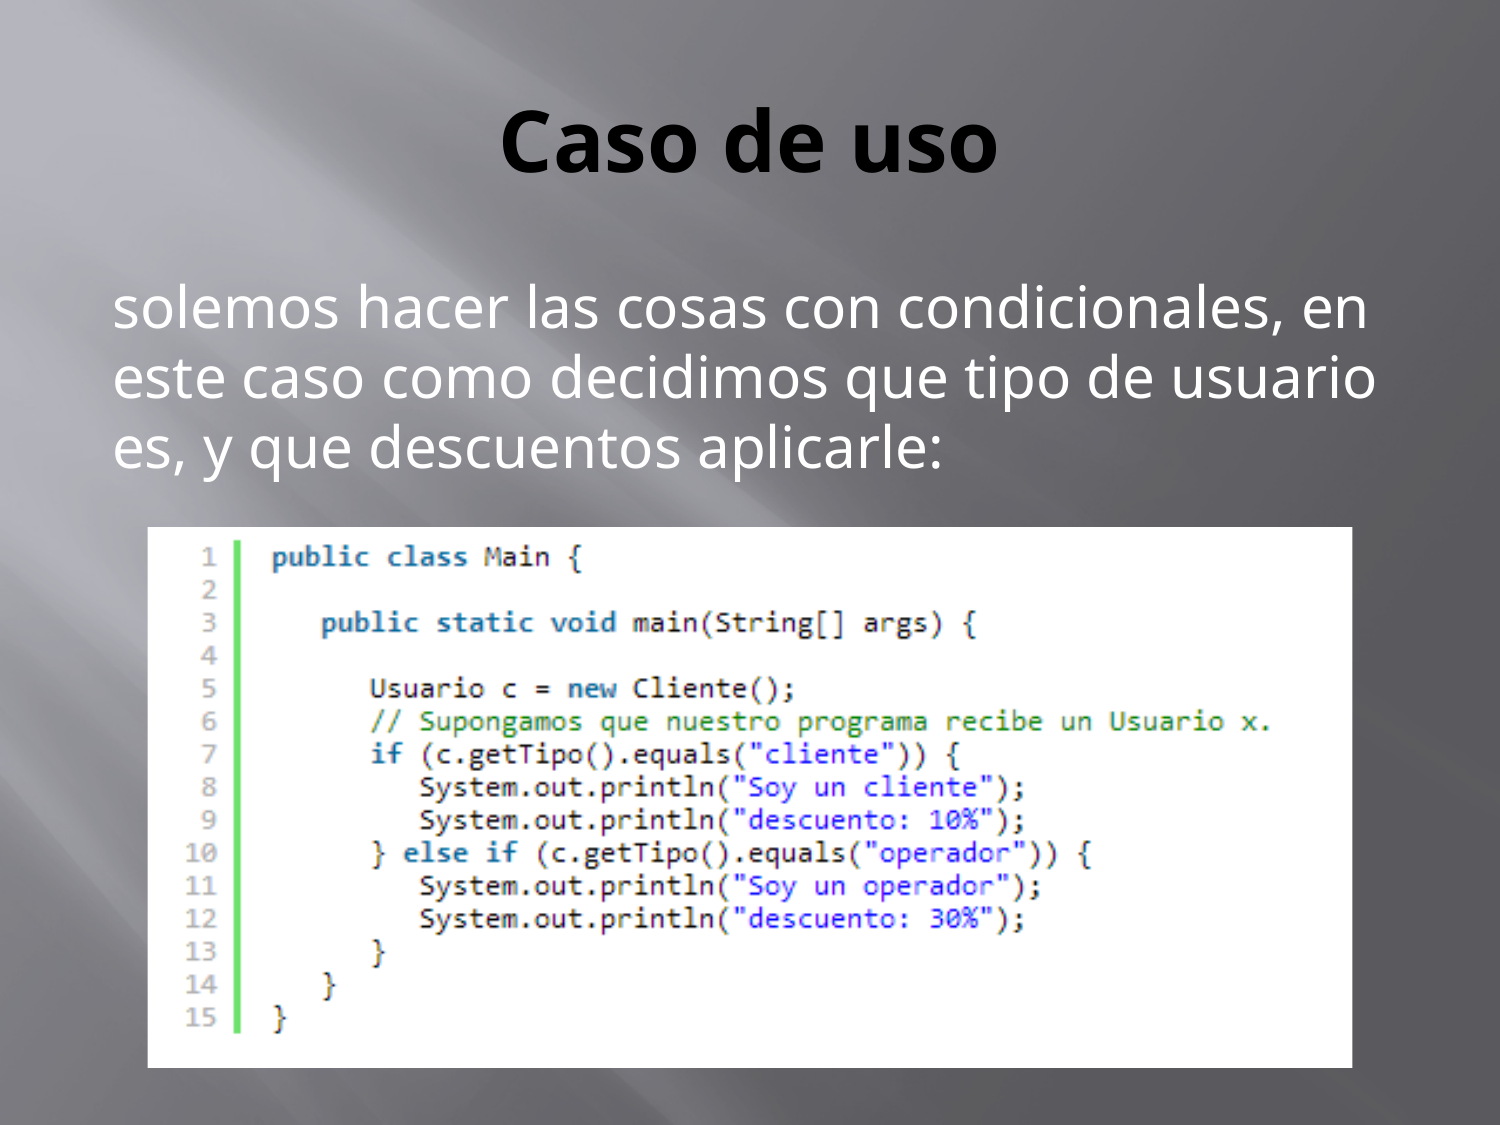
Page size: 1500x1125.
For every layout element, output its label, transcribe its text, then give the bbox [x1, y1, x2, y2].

title Caso de uso [75, 45, 1425, 233]
list solemos hacer las cosas con condicionales, en este caso como decidimos que tipo de usuario es, y que descuentos aplicarle: [75, 262, 1425, 1035]
picture [147, 526, 1353, 1068]
